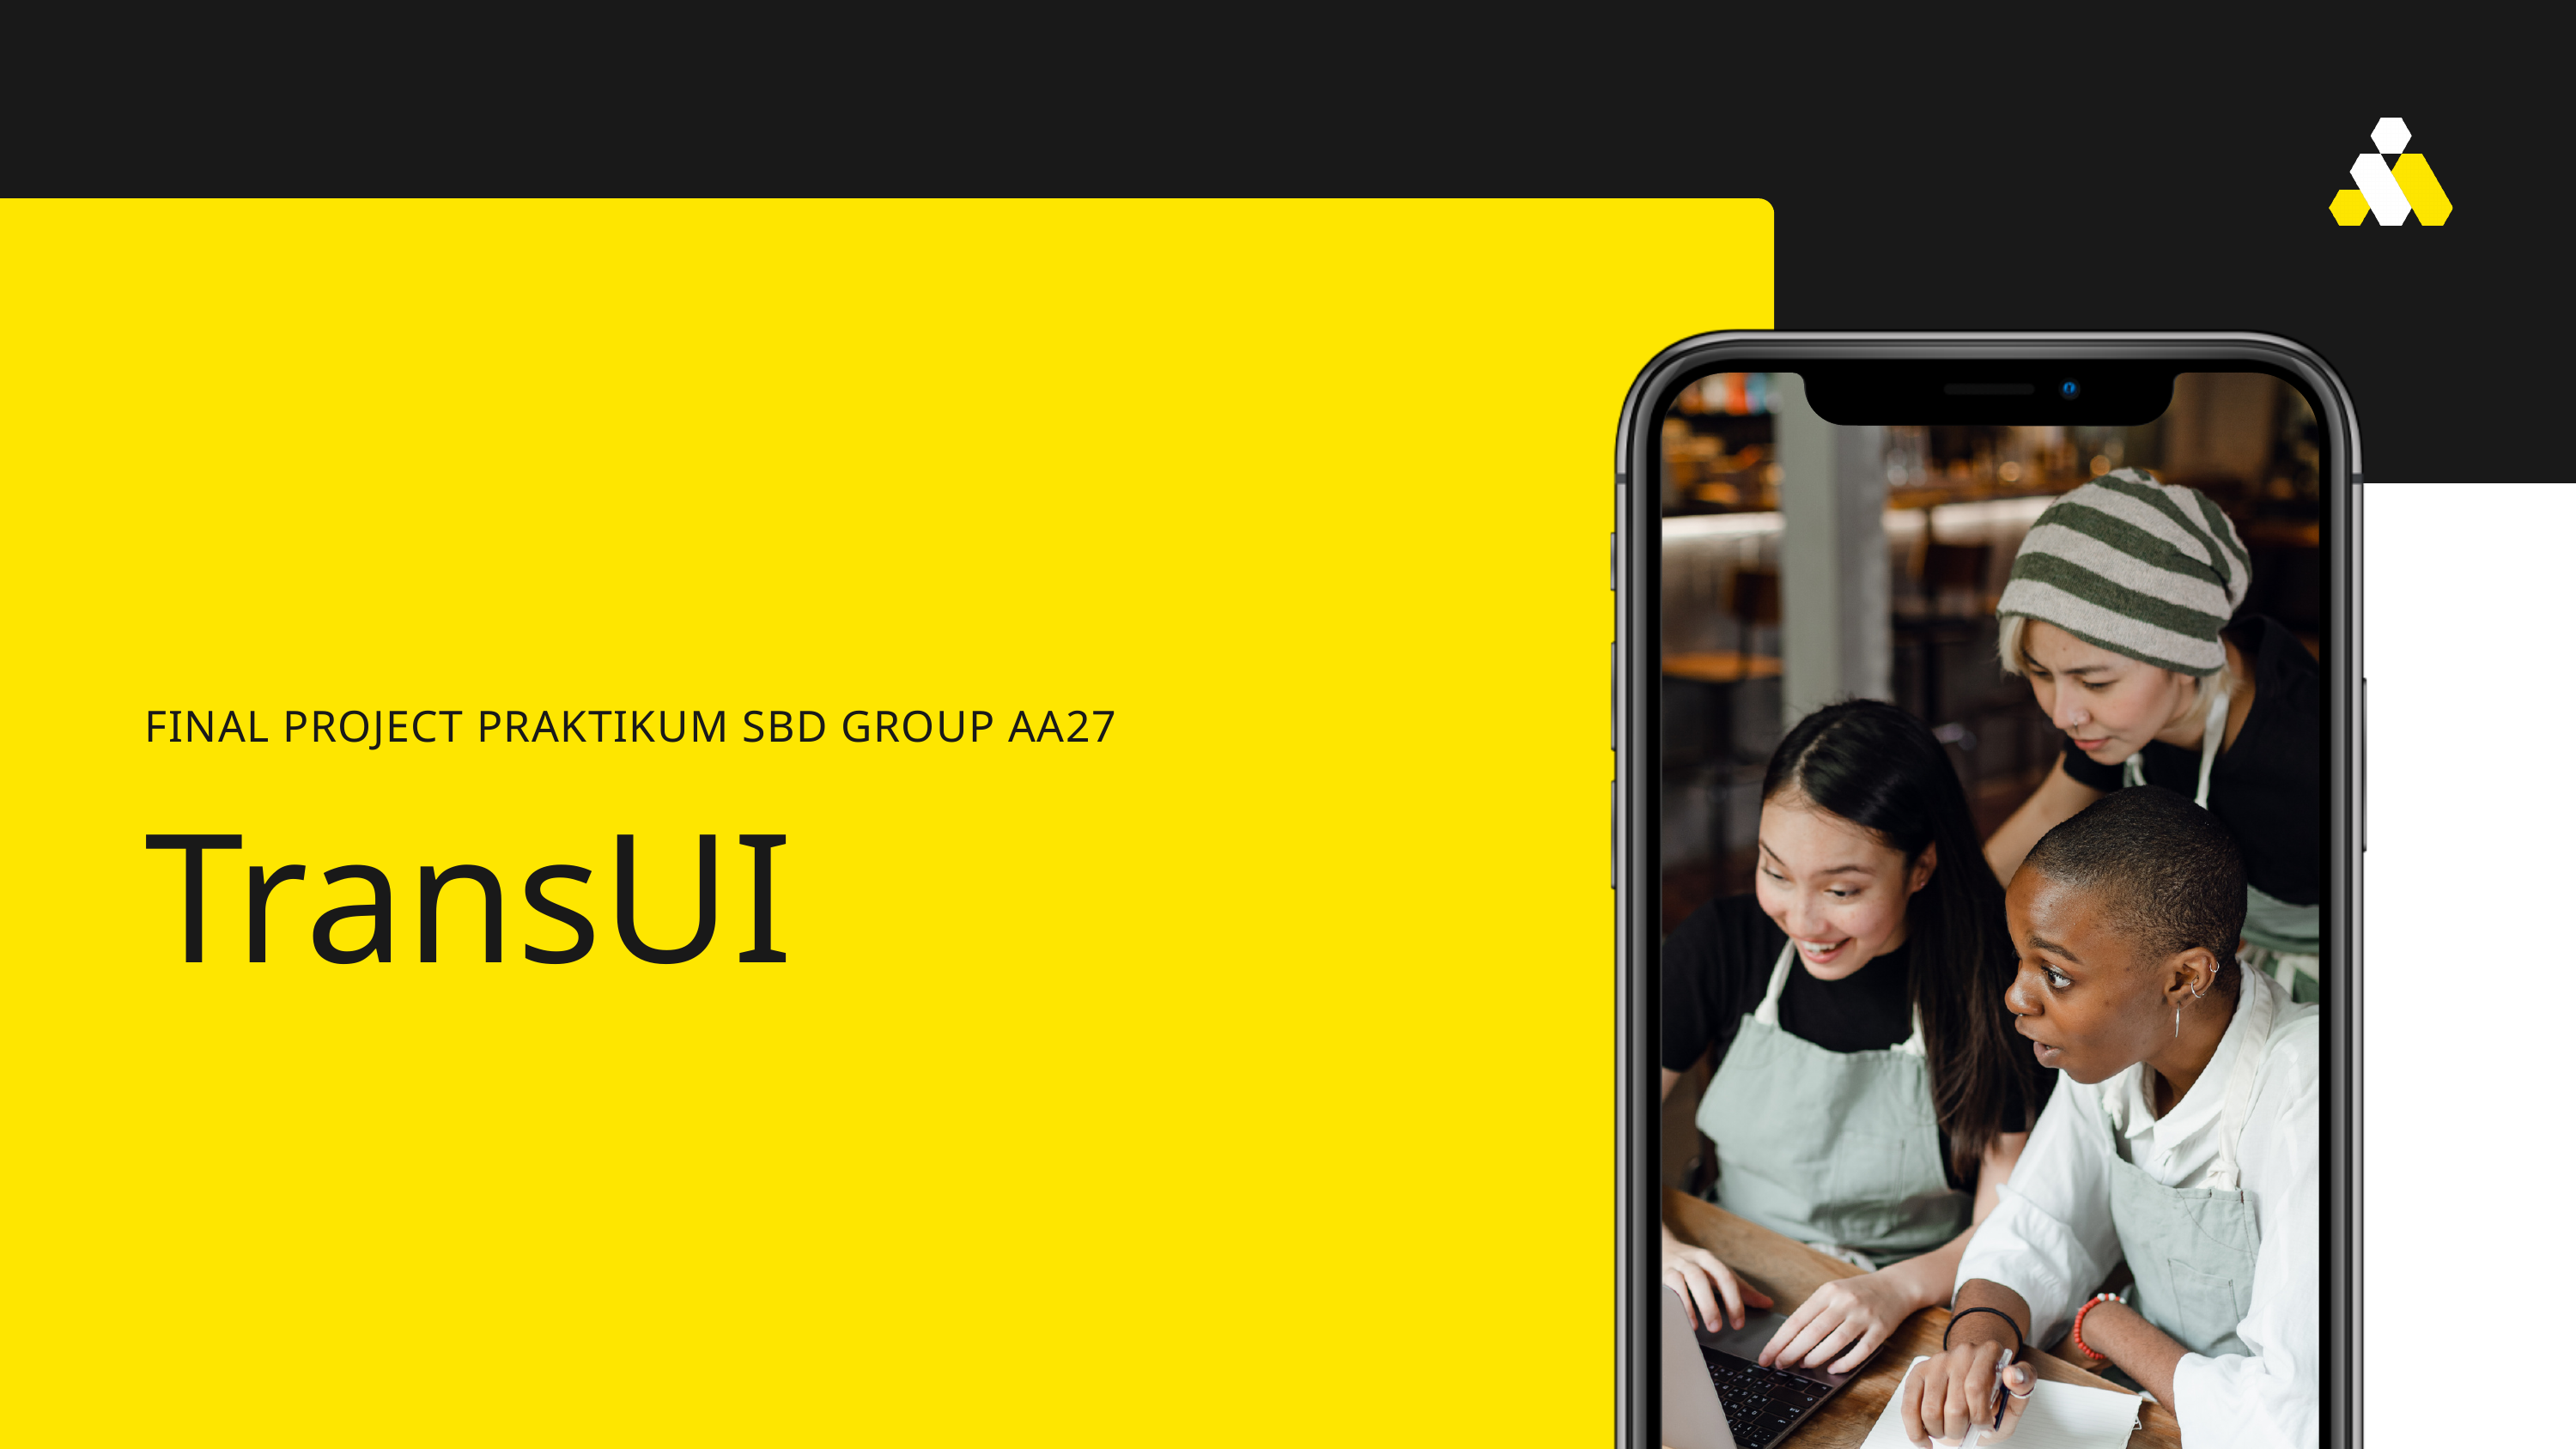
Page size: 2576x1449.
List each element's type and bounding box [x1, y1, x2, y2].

text_box [1610, 329, 2370, 1449]
text_box [0, 197, 1775, 1449]
text_box [144, 702, 1559, 1027]
text_box [0, 0, 2576, 483]
